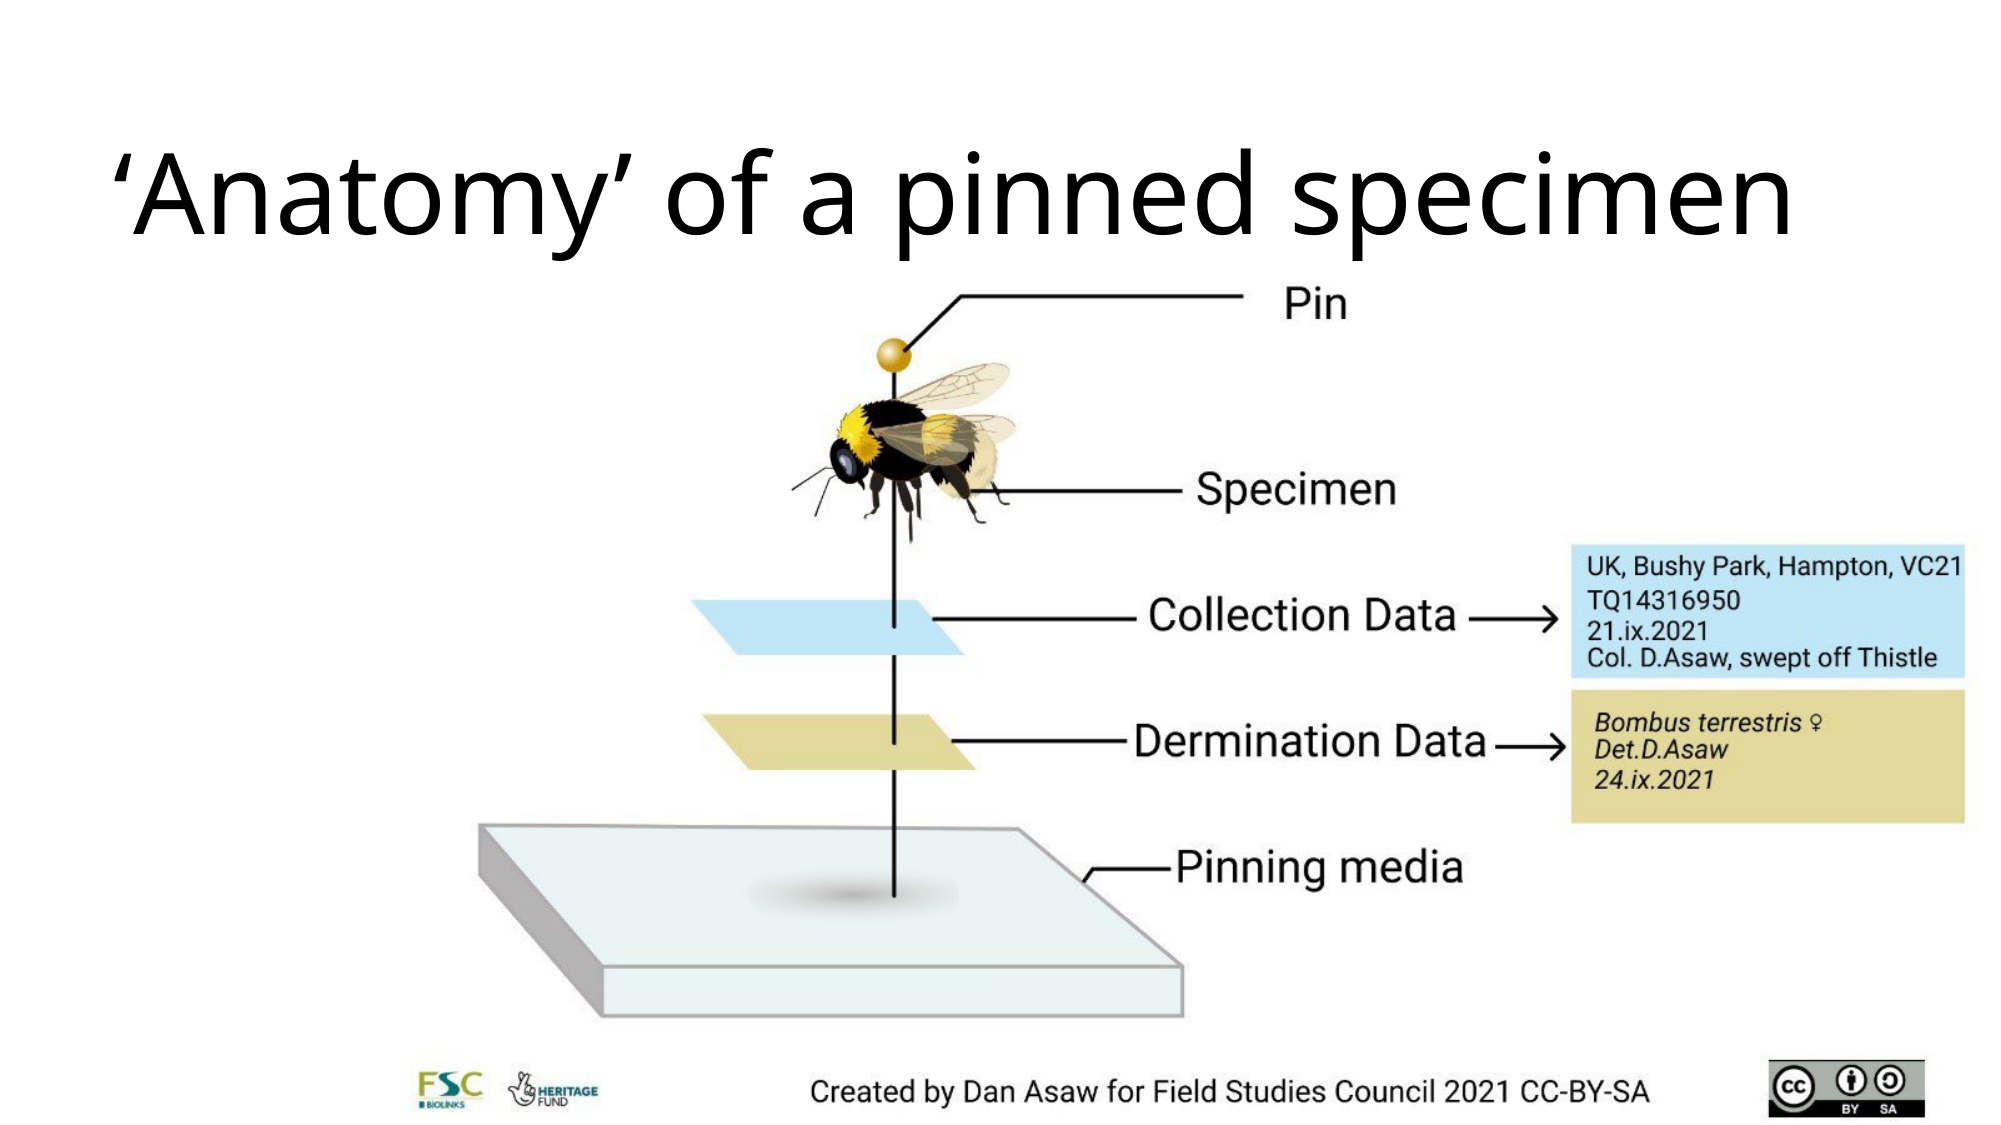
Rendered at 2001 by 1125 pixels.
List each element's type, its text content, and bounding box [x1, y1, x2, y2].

picture [381, 260, 2000, 1125]
title ‘Anatomy’ of a pinned specimen [114, 119, 1886, 278]
